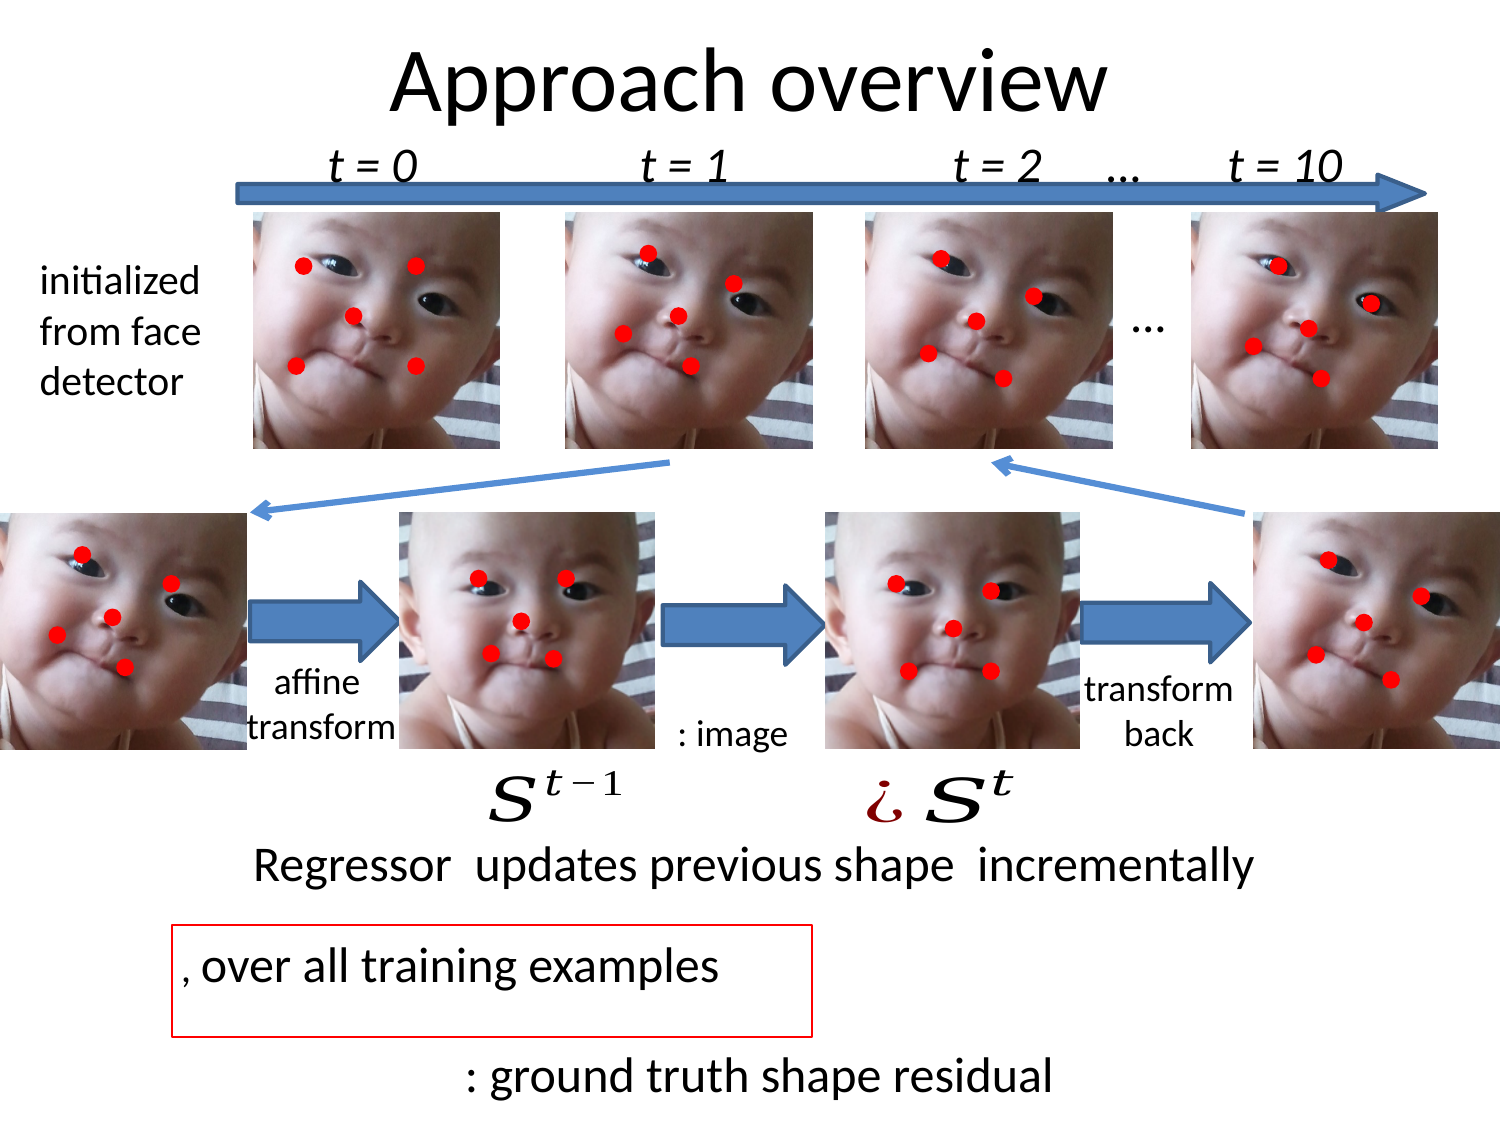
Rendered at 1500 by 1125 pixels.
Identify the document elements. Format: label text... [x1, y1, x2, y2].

text_box t = 0 [312, 124, 446, 200]
text_box t = 1 [624, 124, 775, 200]
text_box [660, 583, 819, 667]
text_box [235, 181, 1428, 210]
text_box … [1117, 274, 1185, 350]
text_box [251, 579, 394, 649]
text_box transform back [1068, 656, 1249, 762]
text_box affine transform [250, 649, 396, 755]
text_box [1253, 512, 1500, 749]
title Approach overview [50, 0, 1450, 150]
text_box t = 2 [937, 124, 1071, 200]
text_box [249, 462, 670, 513]
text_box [253, 212, 501, 449]
text_box initialized from face detector [24, 245, 227, 411]
text_box [1084, 580, 1248, 656]
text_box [165, 924, 1390, 1038]
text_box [0, 513, 247, 751]
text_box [399, 512, 655, 749]
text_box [865, 212, 1113, 449]
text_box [824, 512, 1080, 749]
text_box t = 10 [1212, 124, 1400, 200]
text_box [990, 462, 1245, 514]
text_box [1190, 212, 1438, 449]
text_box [565, 212, 813, 449]
text_box … [1092, 124, 1188, 200]
